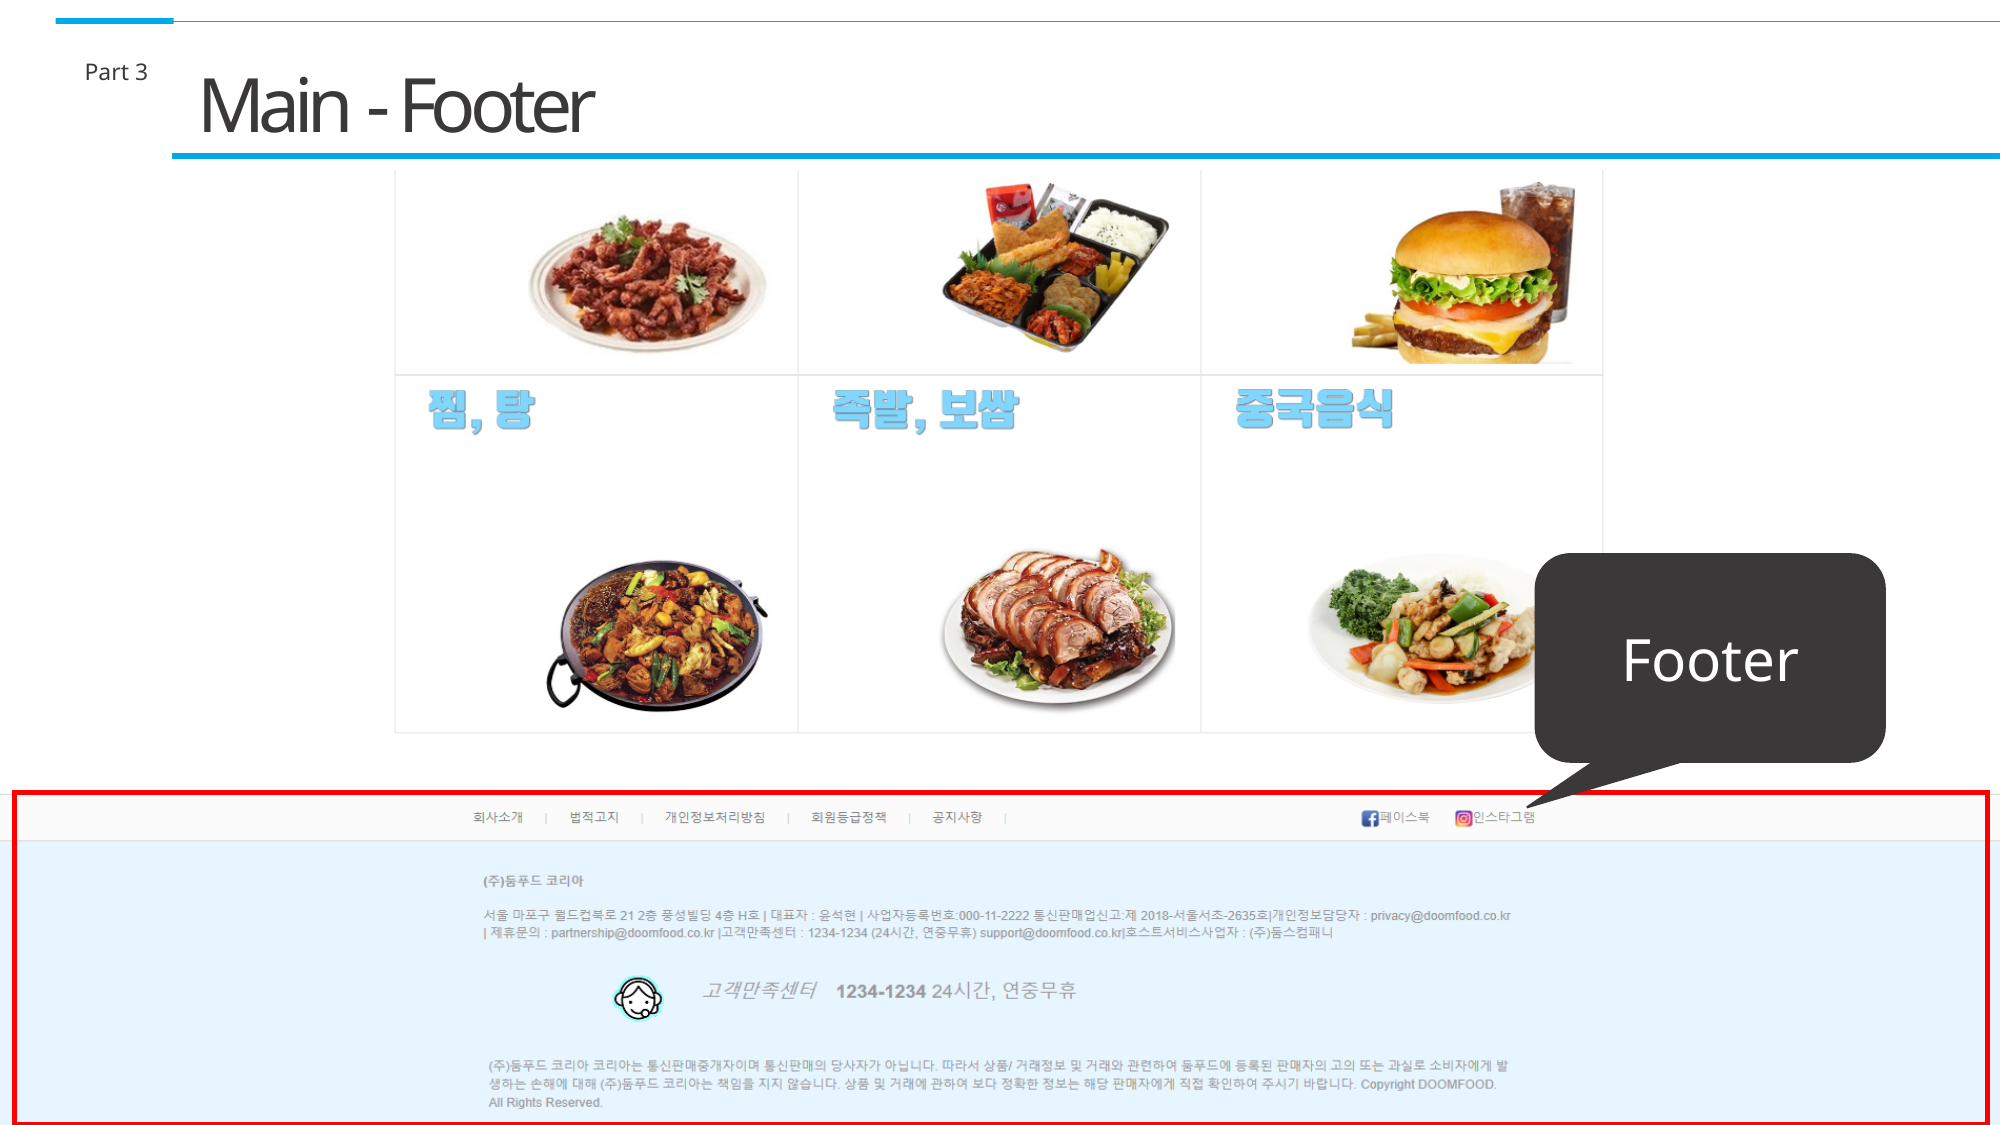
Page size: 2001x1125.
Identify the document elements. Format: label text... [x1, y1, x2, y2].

text_box [54, 17, 175, 25]
text_box Part 3 [69, 50, 164, 93]
text_box Main - Footer [182, 50, 612, 155]
picture [0, 170, 2000, 1125]
